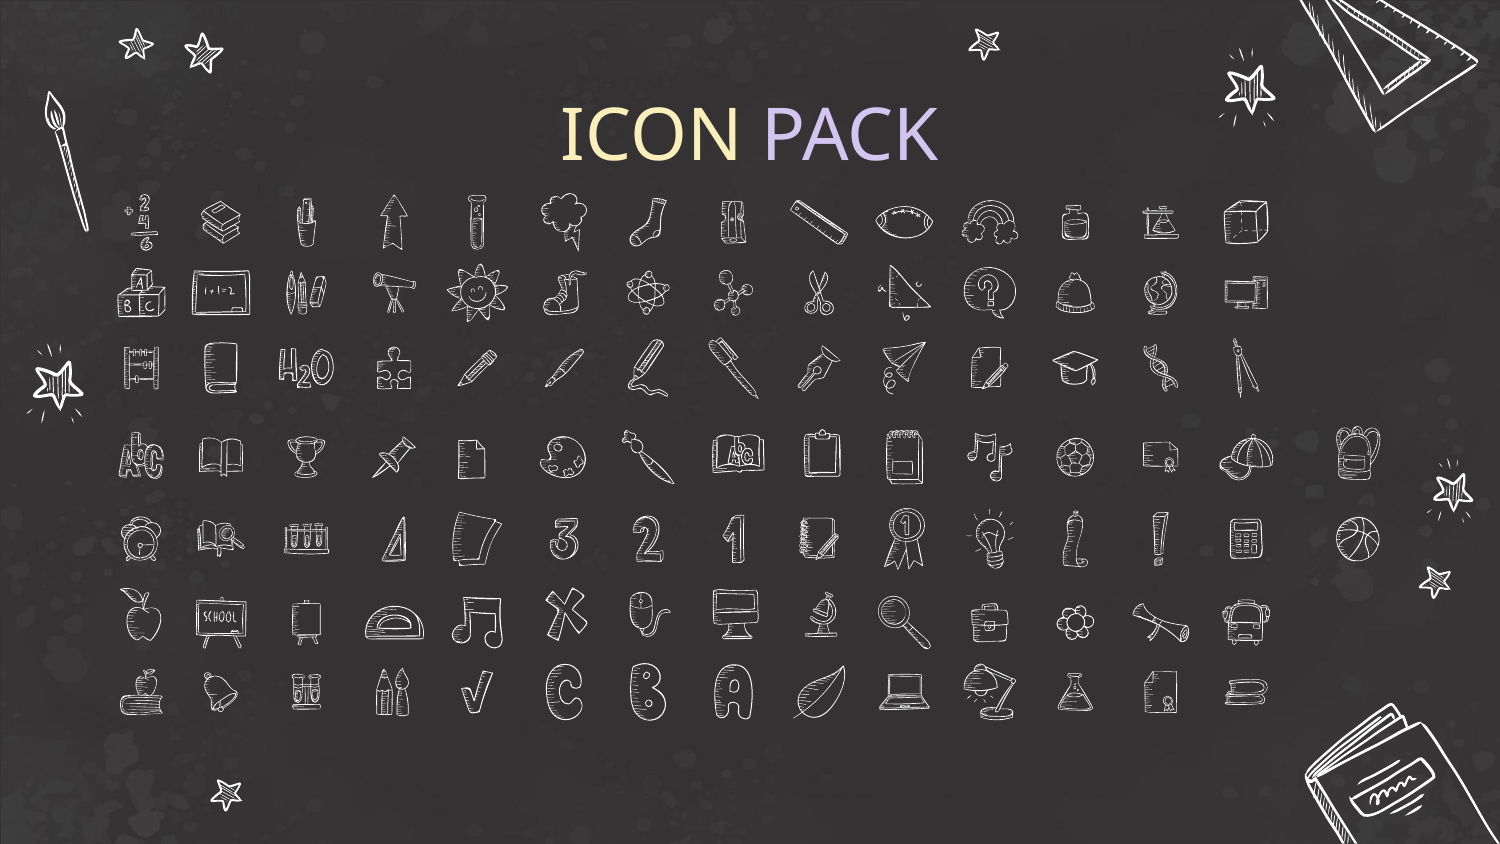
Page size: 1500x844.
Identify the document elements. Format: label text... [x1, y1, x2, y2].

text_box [119, 516, 163, 562]
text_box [1143, 270, 1180, 315]
picture [1304, 2, 1309, 10]
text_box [379, 194, 408, 251]
text_box [372, 436, 416, 478]
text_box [1224, 276, 1269, 310]
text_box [1142, 344, 1179, 392]
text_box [881, 341, 927, 395]
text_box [800, 270, 835, 316]
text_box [278, 347, 335, 389]
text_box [878, 673, 930, 711]
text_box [1224, 678, 1271, 706]
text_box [713, 269, 755, 316]
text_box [1057, 672, 1094, 712]
picture [194, 51, 209, 64]
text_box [712, 588, 760, 640]
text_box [1144, 670, 1178, 714]
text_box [963, 663, 1017, 721]
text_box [291, 599, 322, 646]
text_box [549, 517, 580, 560]
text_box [627, 339, 669, 397]
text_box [970, 346, 1009, 390]
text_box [1232, 338, 1260, 399]
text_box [711, 434, 765, 474]
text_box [375, 667, 413, 717]
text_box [451, 511, 503, 567]
picture [199, 41, 206, 48]
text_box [117, 267, 166, 318]
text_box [450, 596, 504, 649]
picture [1318, 724, 1496, 844]
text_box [875, 205, 934, 239]
text_box [805, 591, 838, 637]
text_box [119, 587, 164, 641]
picture [1347, 2, 1476, 125]
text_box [1152, 511, 1169, 566]
picture [1335, 717, 1393, 760]
picture [1336, 719, 1405, 764]
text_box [457, 349, 498, 387]
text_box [191, 270, 252, 316]
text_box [629, 662, 669, 721]
title ICON PACK [118, 72, 1382, 167]
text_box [124, 193, 159, 251]
text_box [621, 430, 675, 485]
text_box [1062, 510, 1089, 568]
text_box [708, 337, 759, 400]
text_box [712, 663, 758, 720]
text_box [1229, 518, 1264, 559]
text_box [626, 270, 670, 315]
picture [1331, 740, 1353, 758]
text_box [1060, 204, 1090, 241]
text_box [885, 429, 924, 485]
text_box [286, 436, 326, 478]
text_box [803, 428, 842, 478]
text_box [446, 263, 509, 323]
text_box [119, 668, 164, 716]
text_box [632, 515, 664, 563]
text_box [876, 264, 932, 322]
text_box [381, 516, 407, 562]
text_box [883, 507, 926, 570]
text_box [362, 605, 426, 640]
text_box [965, 432, 1013, 482]
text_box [963, 266, 1019, 319]
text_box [283, 523, 330, 555]
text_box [965, 508, 1015, 569]
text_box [196, 520, 246, 558]
picture [204, 51, 218, 63]
picture [1310, 782, 1315, 790]
picture [1330, 2, 1417, 88]
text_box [457, 439, 486, 480]
text_box [1132, 603, 1190, 643]
text_box [201, 200, 241, 244]
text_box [545, 663, 584, 721]
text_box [970, 602, 1009, 643]
picture [2, 2, 1499, 844]
text_box [793, 665, 846, 719]
text_box [962, 200, 1019, 245]
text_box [798, 517, 841, 561]
picture [1310, 2, 1368, 72]
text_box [1223, 200, 1270, 245]
picture [1307, 706, 1398, 775]
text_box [1335, 516, 1380, 562]
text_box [1142, 205, 1180, 240]
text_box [466, 194, 488, 250]
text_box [195, 596, 247, 649]
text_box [541, 270, 588, 316]
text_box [1142, 441, 1179, 473]
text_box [296, 197, 317, 247]
picture [1377, 27, 1384, 34]
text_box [290, 673, 322, 710]
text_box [722, 514, 745, 564]
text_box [540, 192, 589, 252]
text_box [1335, 425, 1382, 481]
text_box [627, 591, 672, 638]
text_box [536, 435, 593, 479]
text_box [118, 431, 165, 480]
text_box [545, 587, 588, 642]
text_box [123, 346, 160, 390]
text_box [1052, 350, 1099, 386]
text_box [1055, 272, 1096, 314]
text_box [629, 197, 667, 247]
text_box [797, 345, 841, 392]
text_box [376, 346, 412, 390]
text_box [1056, 604, 1095, 641]
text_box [877, 595, 932, 650]
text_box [203, 671, 247, 713]
picture [1389, 82, 1396, 88]
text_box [203, 342, 239, 394]
picture [196, 48, 207, 59]
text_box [460, 670, 494, 714]
text_box [199, 437, 244, 477]
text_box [1221, 599, 1271, 646]
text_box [789, 199, 849, 245]
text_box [371, 272, 417, 314]
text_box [1055, 437, 1095, 477]
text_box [1218, 433, 1277, 481]
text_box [284, 270, 327, 315]
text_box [720, 200, 747, 244]
text_box [544, 348, 584, 388]
